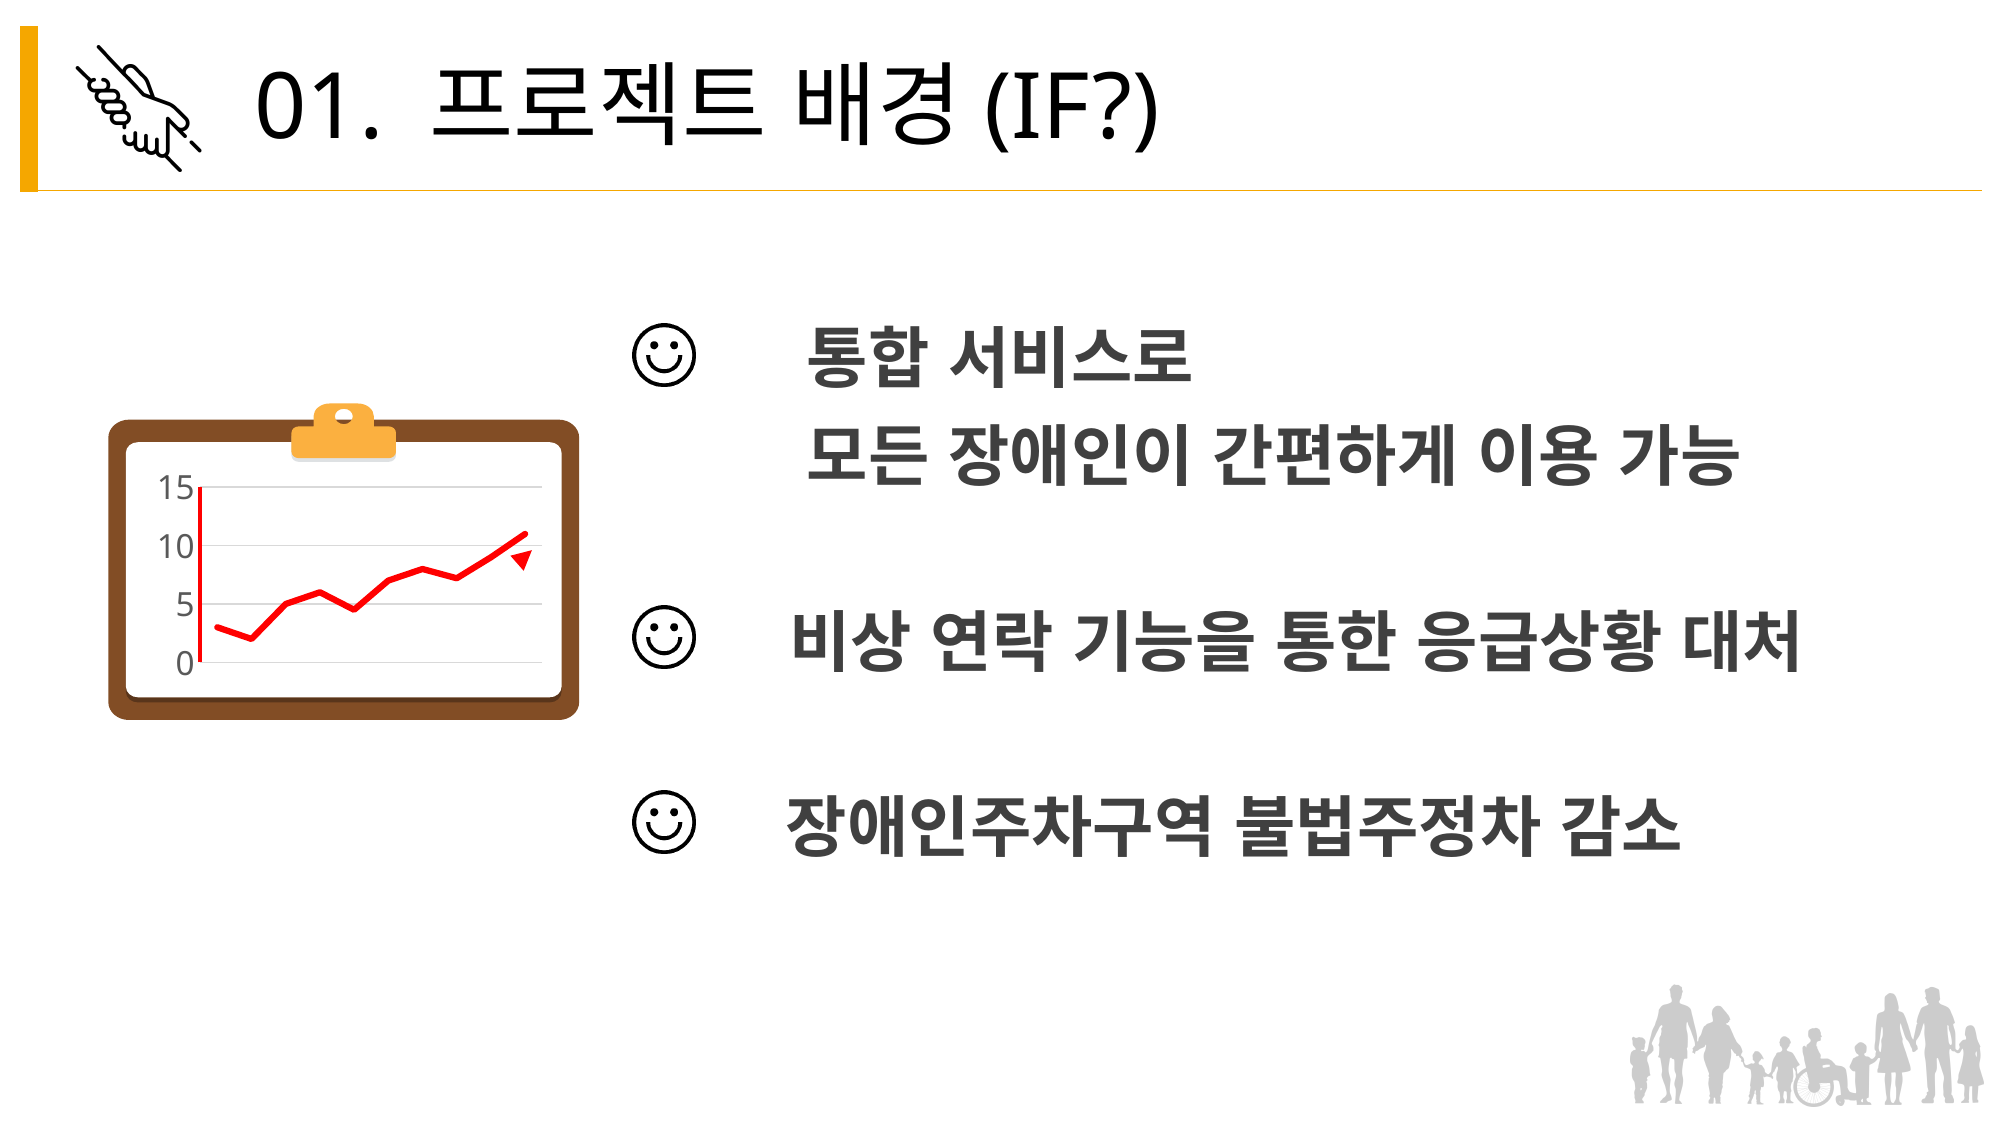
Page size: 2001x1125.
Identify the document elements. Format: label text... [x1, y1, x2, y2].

picture [631, 790, 696, 854]
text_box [107, 403, 580, 720]
picture [631, 605, 696, 669]
text_box 비상 연락 기능을 통한 응급상황 대처 [774, 586, 1821, 687]
text_box 장애인주차구역 불법주정차 감소 [770, 771, 1700, 872]
title 01. 프로젝트 배경(IF?) [239, 26, 1965, 191]
text_box 통합 서비스로 모든 장애인이 간편하게 이용 가능 [792, 302, 1758, 501]
picture [75, 45, 202, 172]
picture [631, 323, 696, 387]
